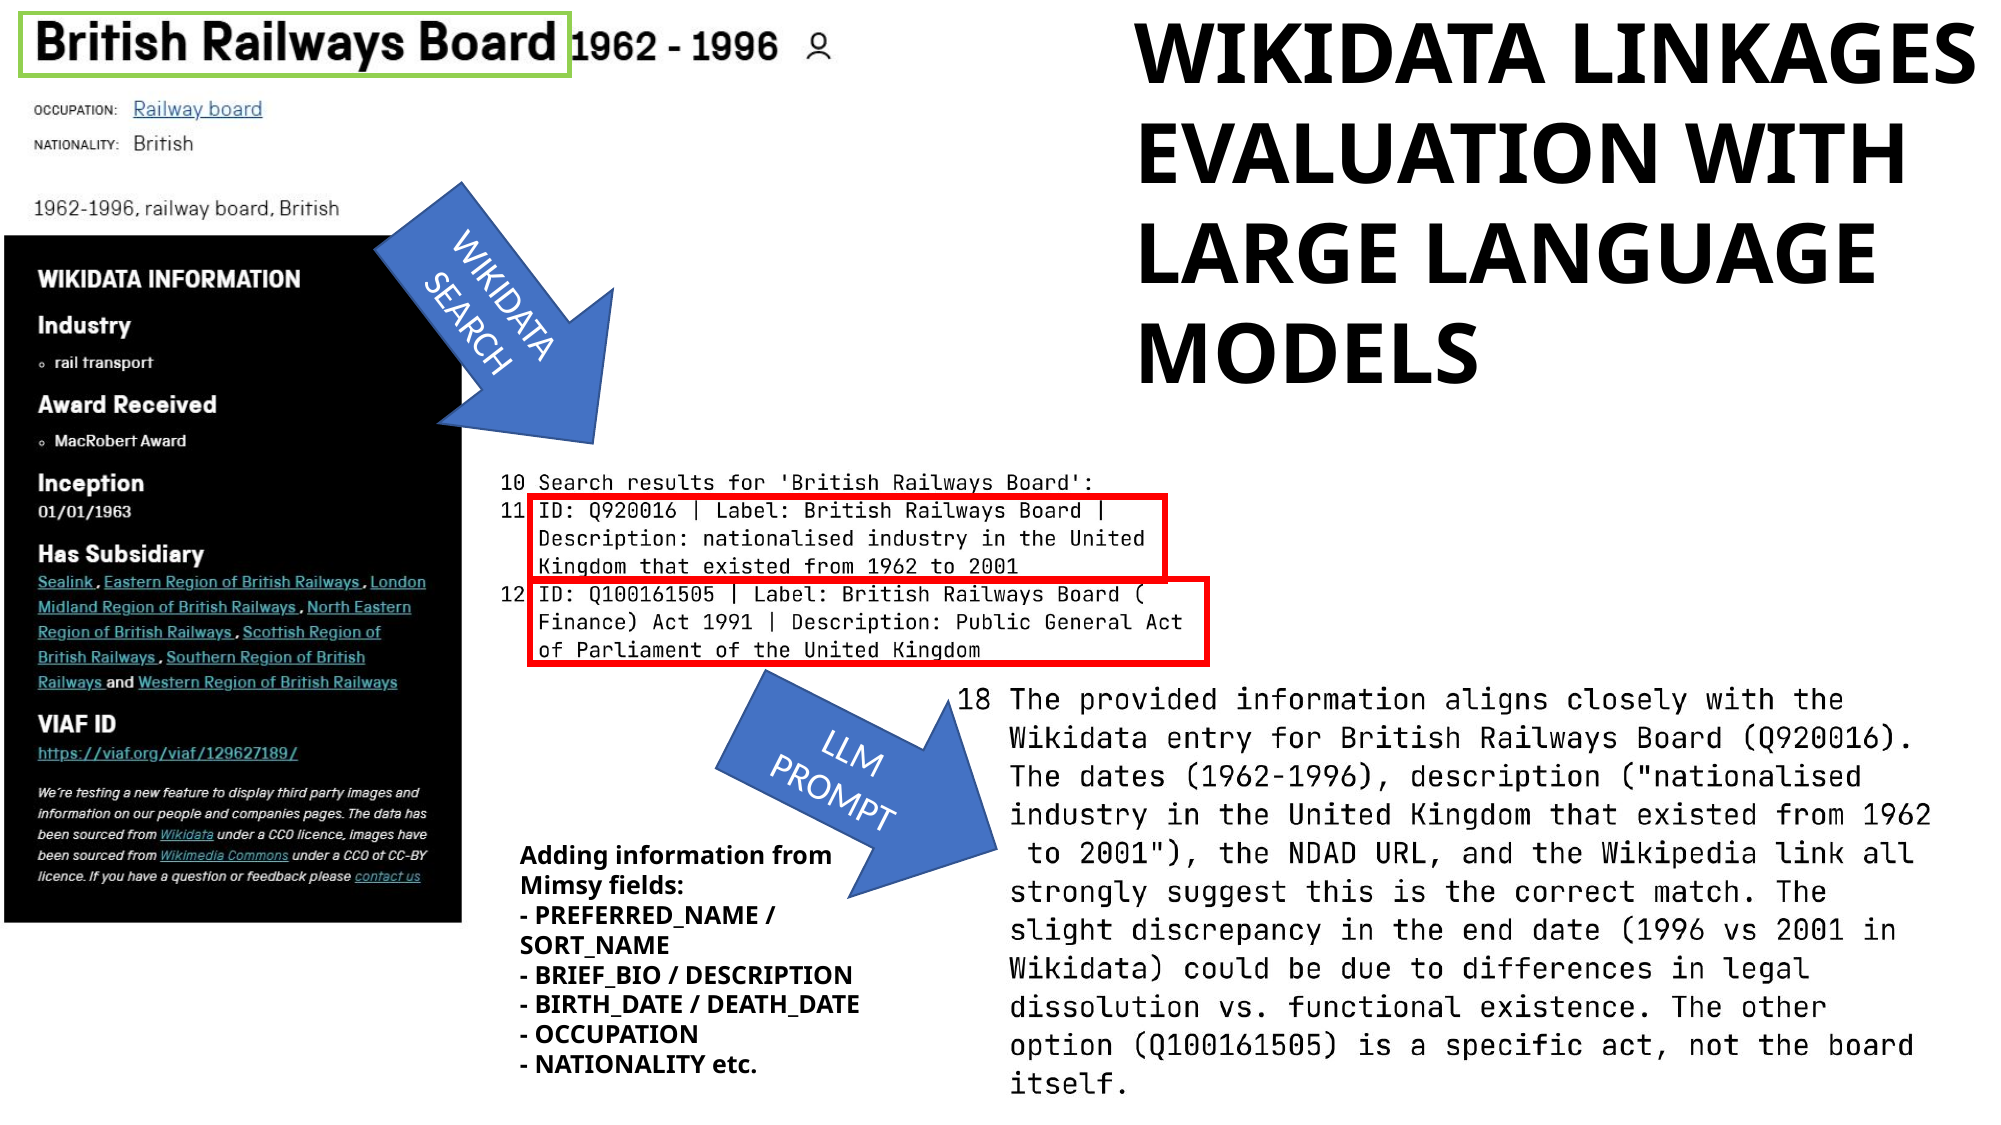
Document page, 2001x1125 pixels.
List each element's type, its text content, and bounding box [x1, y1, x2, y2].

text_box LLM PROMPT [714, 668, 952, 876]
picture [952, 681, 1950, 1102]
text_box WIKIDATA LINKAGES EVALUATION WITH LARGE LANGUAGE MODELS [1134, 0, 2000, 400]
text_box WIKIDATA SEARCH [468, 242, 615, 445]
picture [496, 469, 1218, 664]
picture [0, 0, 866, 931]
text_box Adding information from Mimsy fields: - PREFERRED_NAME / SORT_NAME - BRIEF_BIO / DESCRIPTION - BIRTH_DATE / DEATH_DATE - OCCUPATION - NATIONALITY etc. [519, 839, 918, 1079]
